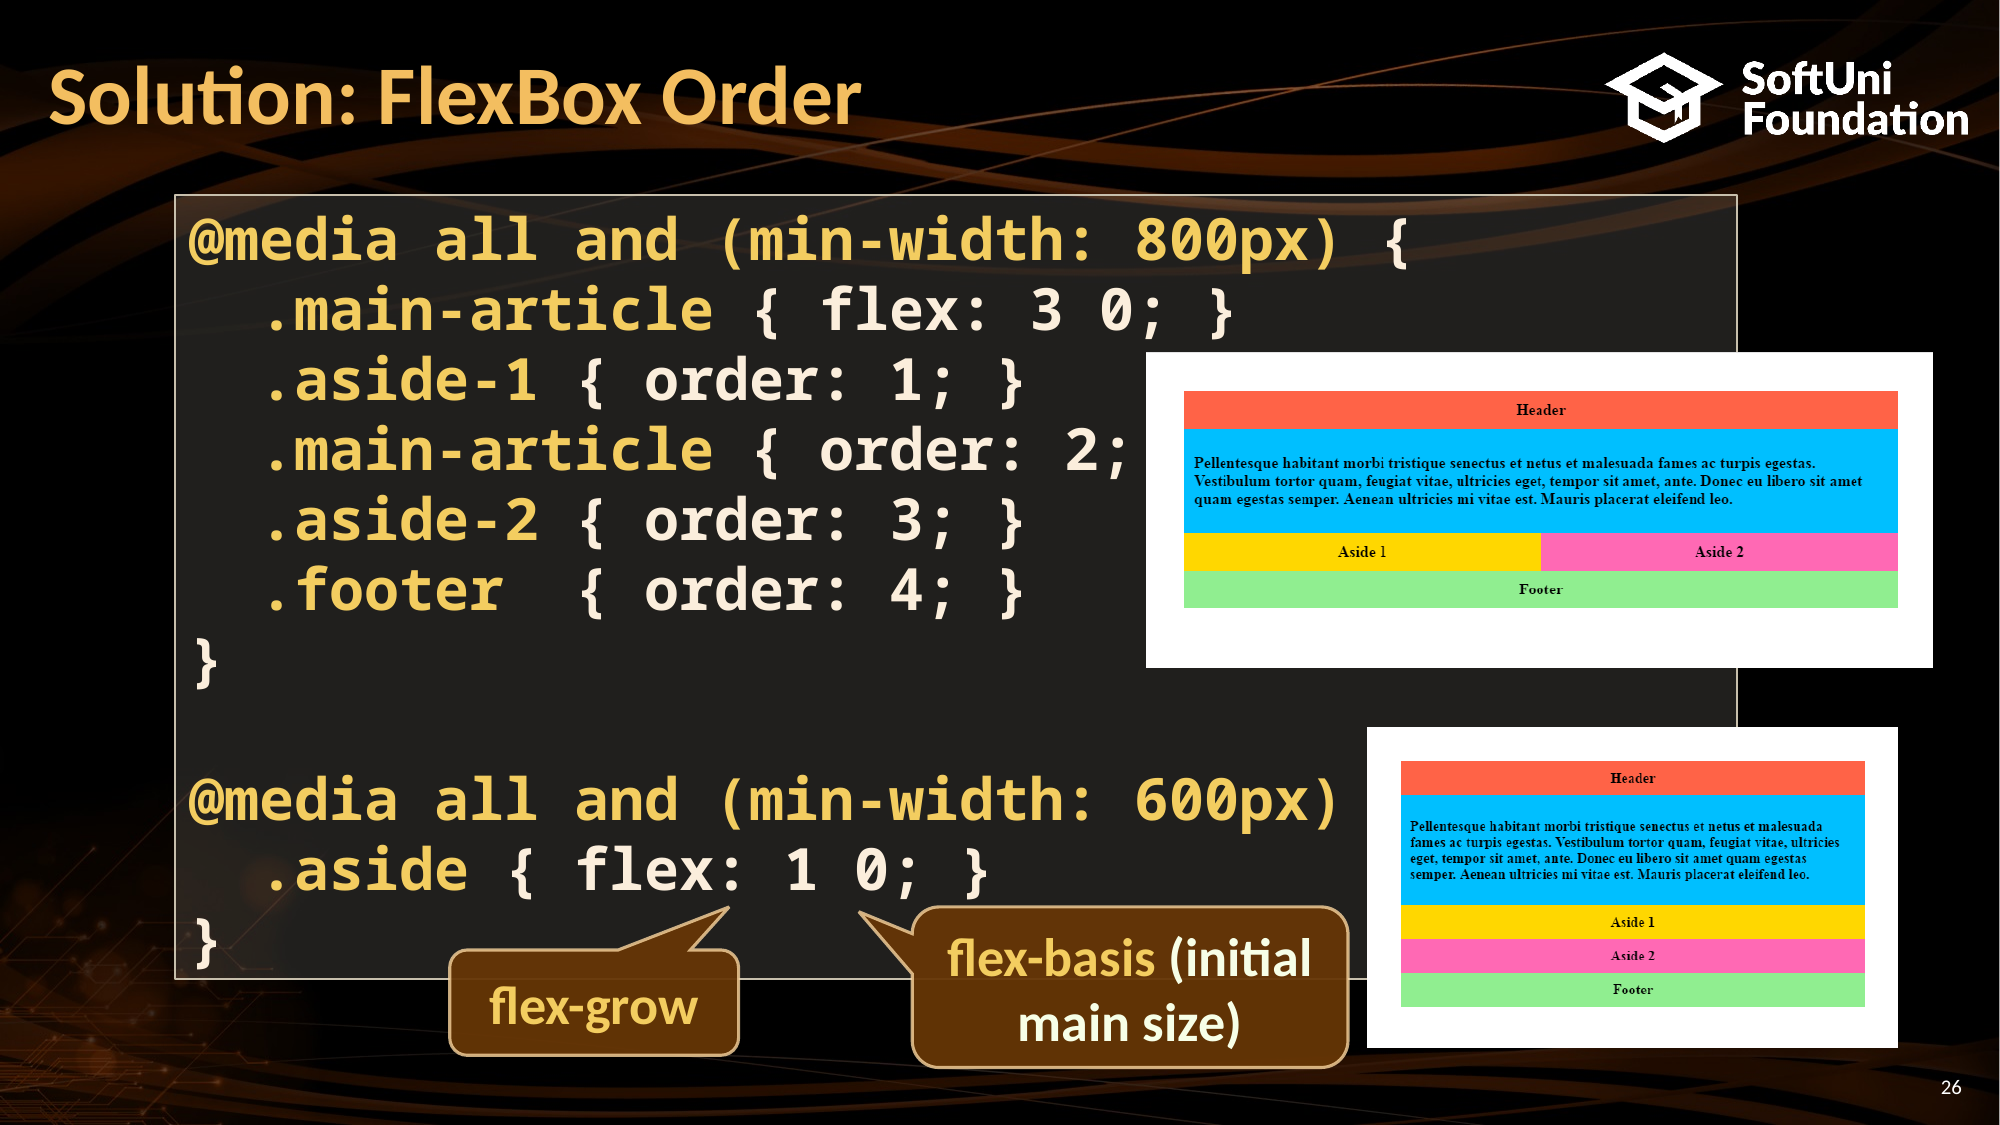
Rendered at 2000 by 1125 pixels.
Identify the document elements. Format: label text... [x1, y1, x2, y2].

text_box flex-basis (initial main size) [858, 905, 1350, 1069]
text_box flex-grow [448, 906, 740, 1057]
picture [0, 0, 2000, 1125]
text_box @media all and (min-width: 800px) { .main-article { flex: 3 0; } .aside-1 { order: 1; } .main-article { order: 2; } .aside-2 { order: 3; } .footer { order: 4; } } @media all and (min-width: 600px) { .aside { flex: 1 0; } } [174, 194, 1738, 980]
title Solution: FlexBox Order [30, 6, 1602, 189]
slide_number 26 [1897, 1070, 1968, 1103]
